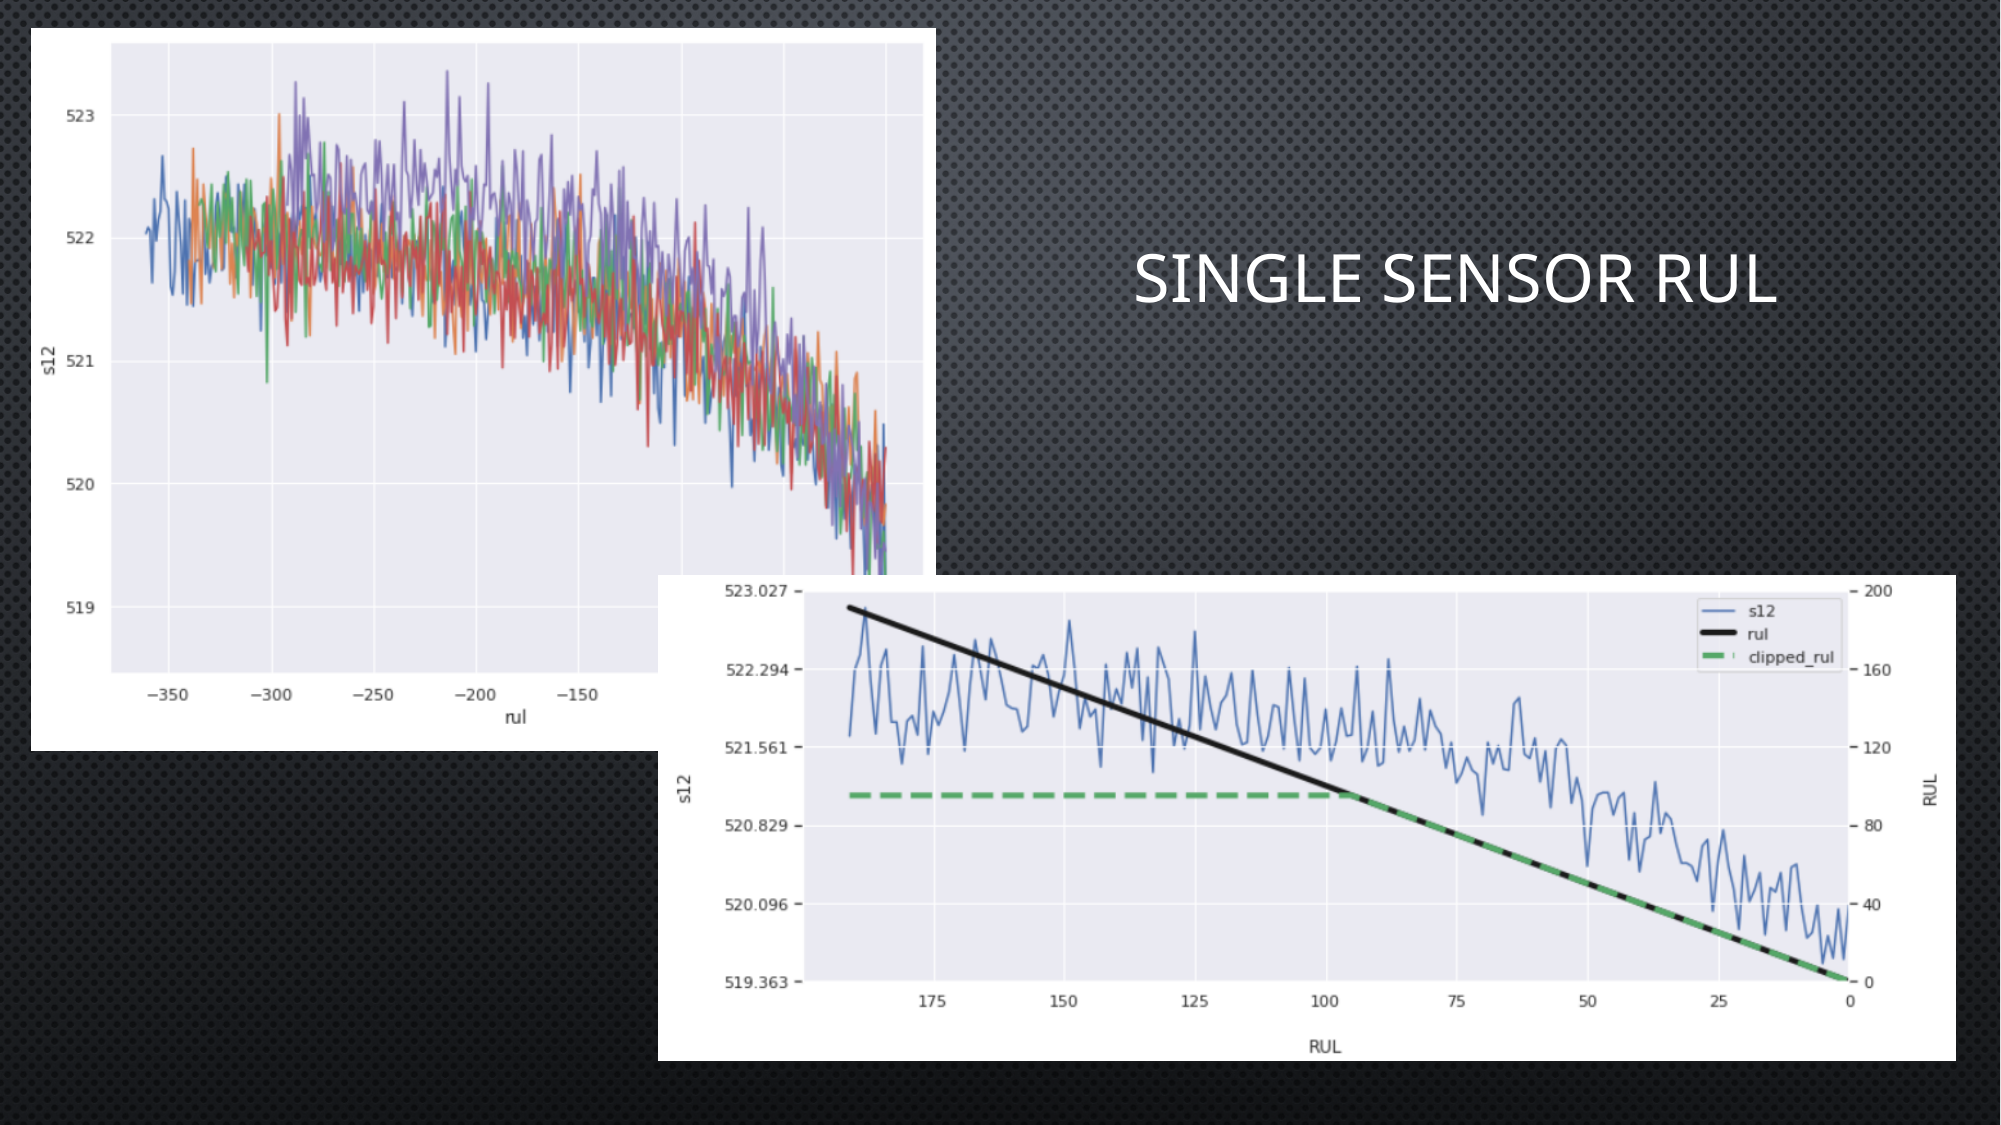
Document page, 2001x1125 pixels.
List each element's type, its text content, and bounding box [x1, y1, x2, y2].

title Single sensor RUL [1118, 119, 1846, 432]
picture [31, 28, 1956, 1062]
